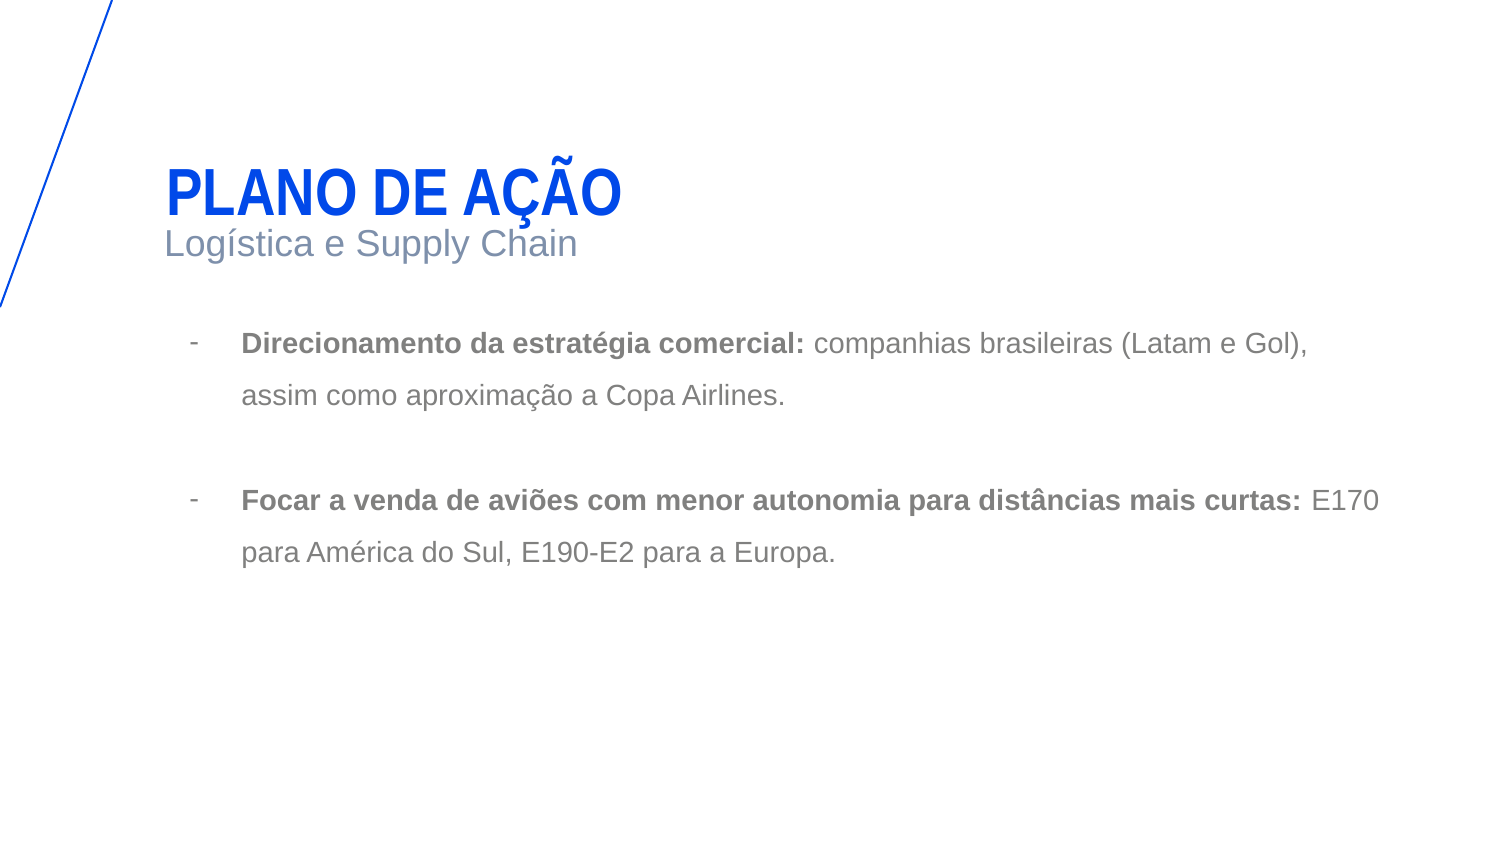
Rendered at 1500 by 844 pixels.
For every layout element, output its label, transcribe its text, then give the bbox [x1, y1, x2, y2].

text_box PLANO DE AÇÃO [163, 155, 1352, 234]
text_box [0, 0, 113, 308]
text_box Direcionamento da estratégia comercial: companhias brasileiras (Latam e Gol), assim como aproximação a Copa Airlines. Focar a venda de aviões com menor autonomia para distâncias mais curtas: E170 para América do Sul, E190-E2 para a Europa. [163, 303, 1387, 572]
text_box Logística e Supply Chain [161, 220, 868, 268]
